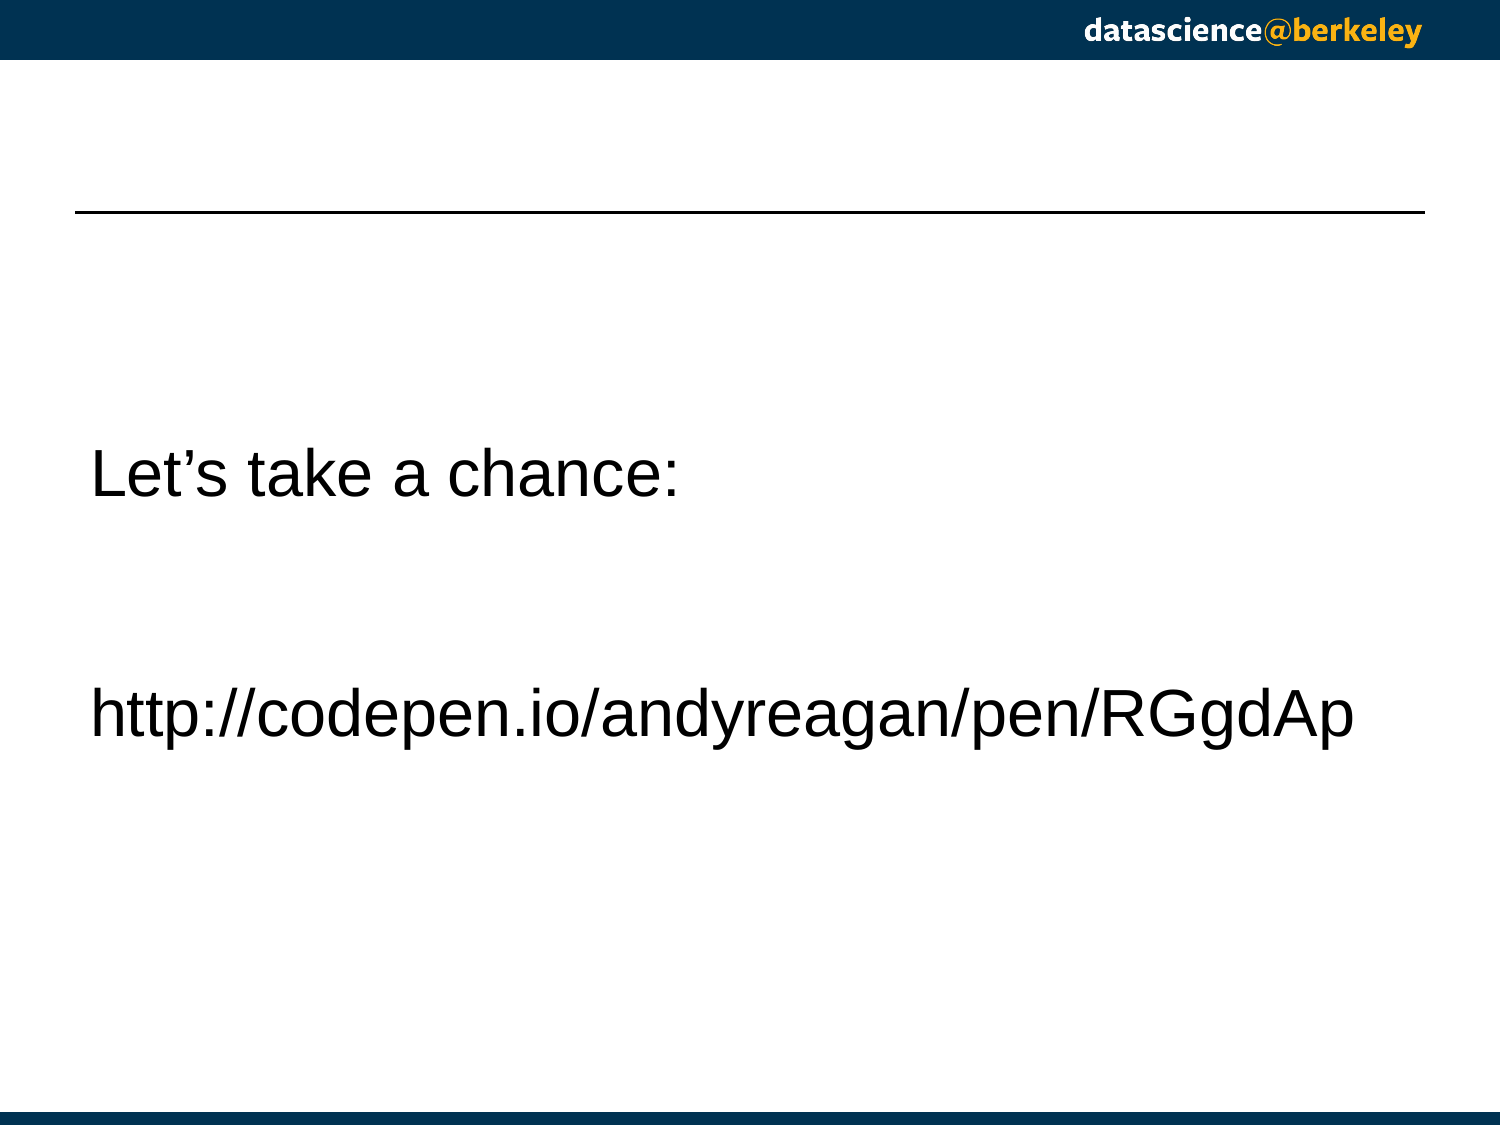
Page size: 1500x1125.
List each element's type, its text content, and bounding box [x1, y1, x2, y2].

picture [1079, 10, 1431, 52]
list Let’s take a chance: http://codepen.io/andyreagan/pen/RGgdAp [75, 262, 1425, 1005]
